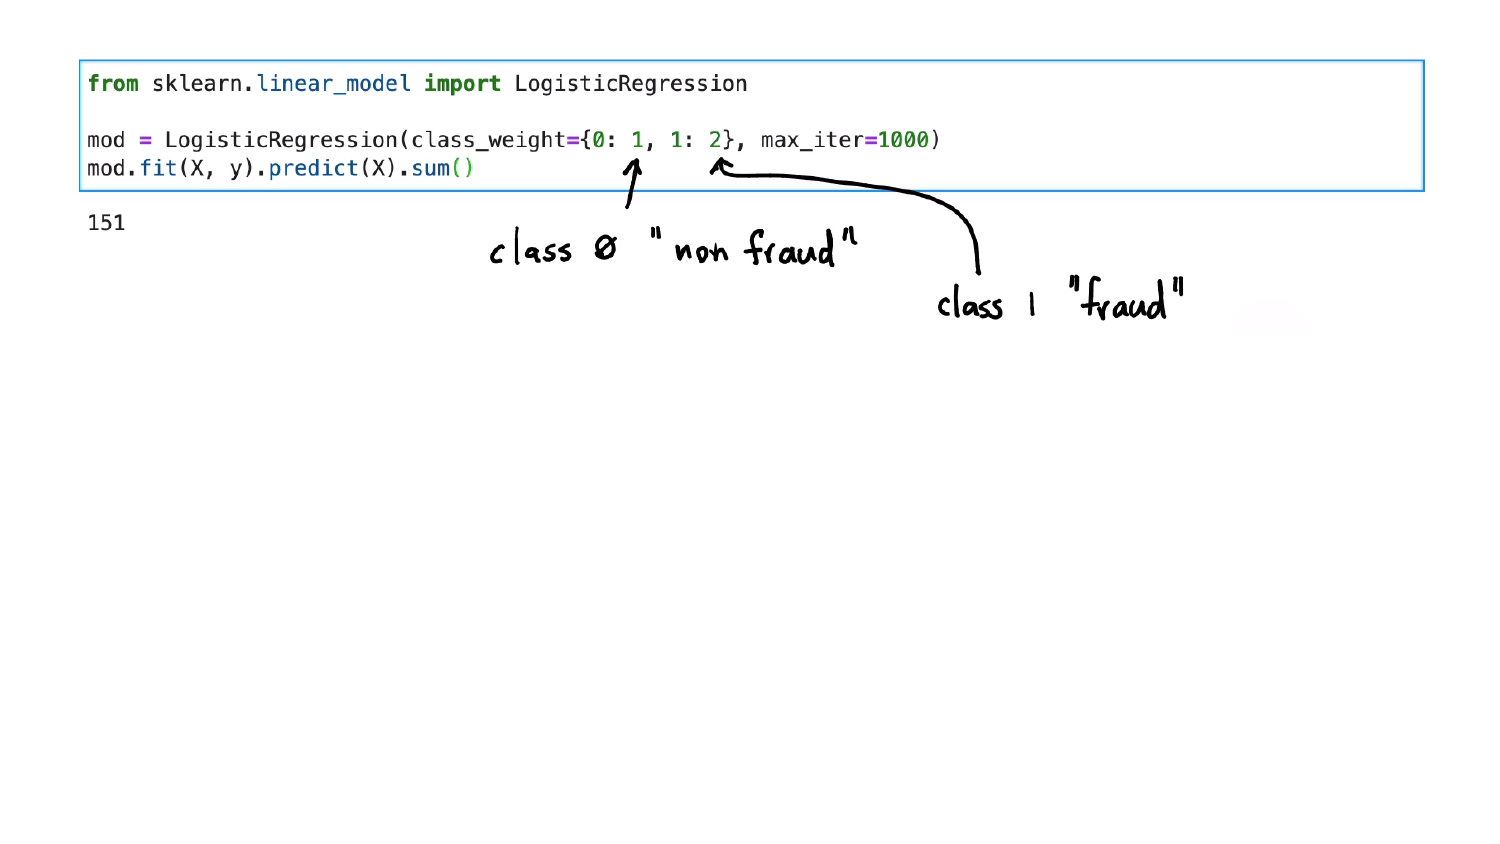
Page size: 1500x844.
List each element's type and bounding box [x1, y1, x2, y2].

picture [70, 45, 1430, 331]
